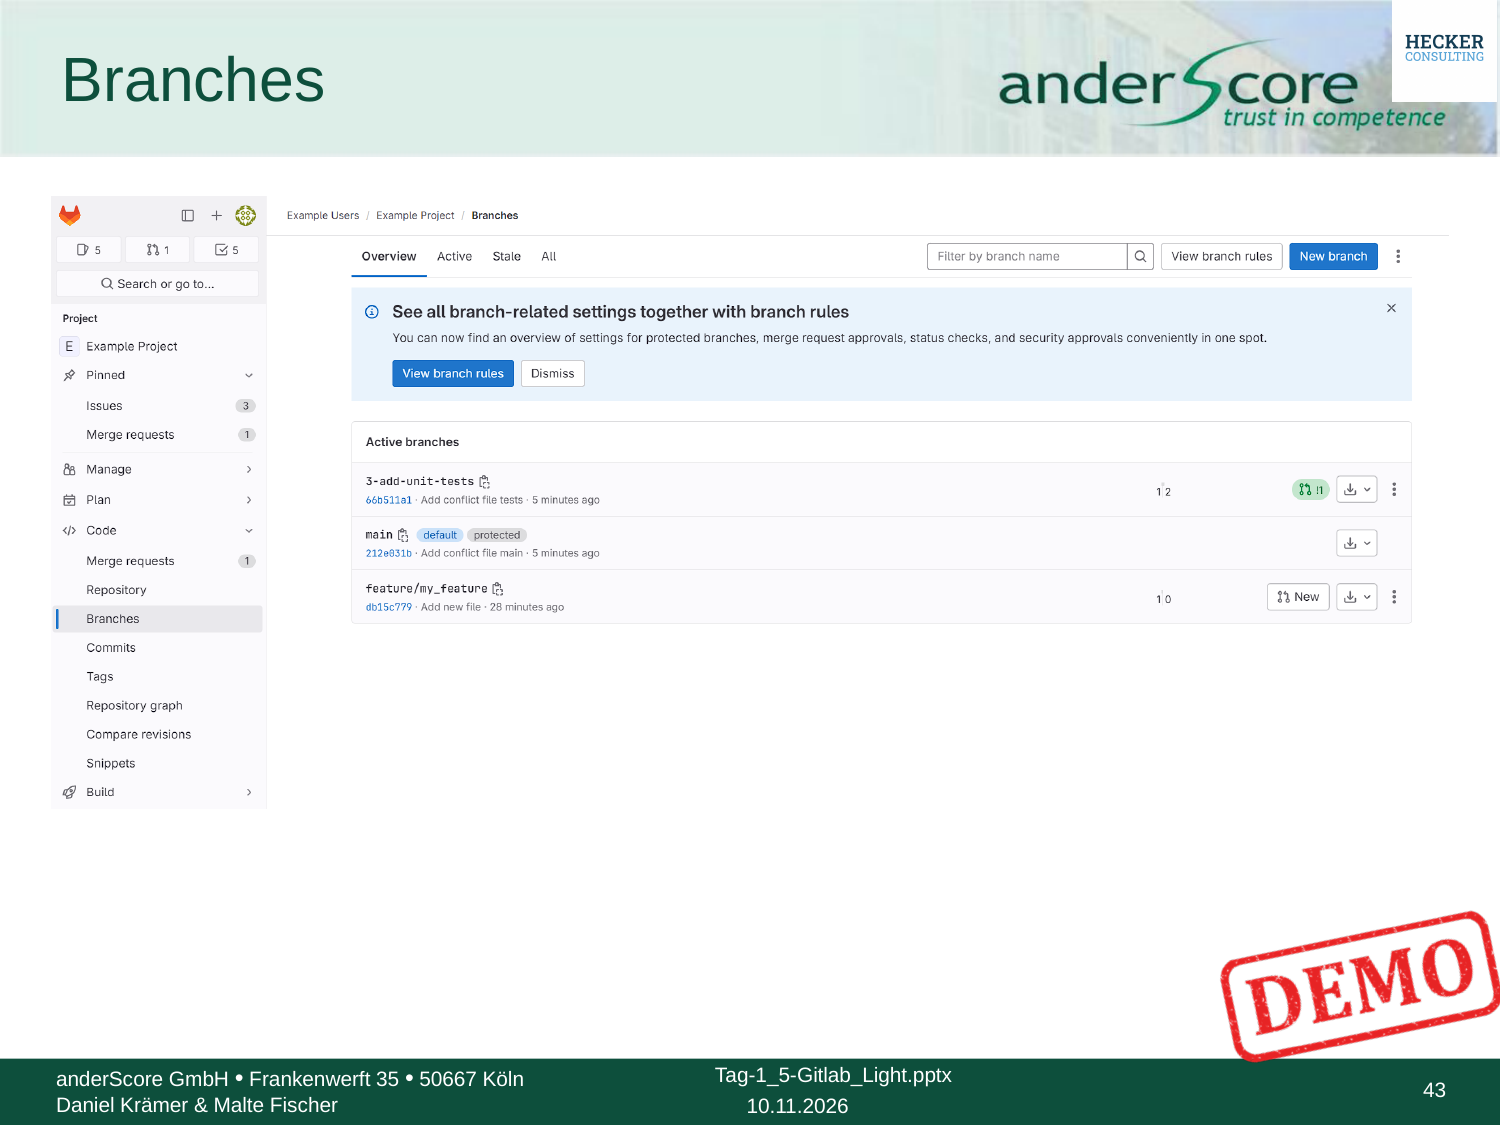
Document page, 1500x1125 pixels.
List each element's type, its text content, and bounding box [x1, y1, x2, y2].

picture [51, 195, 1449, 809]
picture [1164, 851, 1500, 1124]
picture [0, 0, 1500, 157]
title Branches [46, 23, 975, 140]
